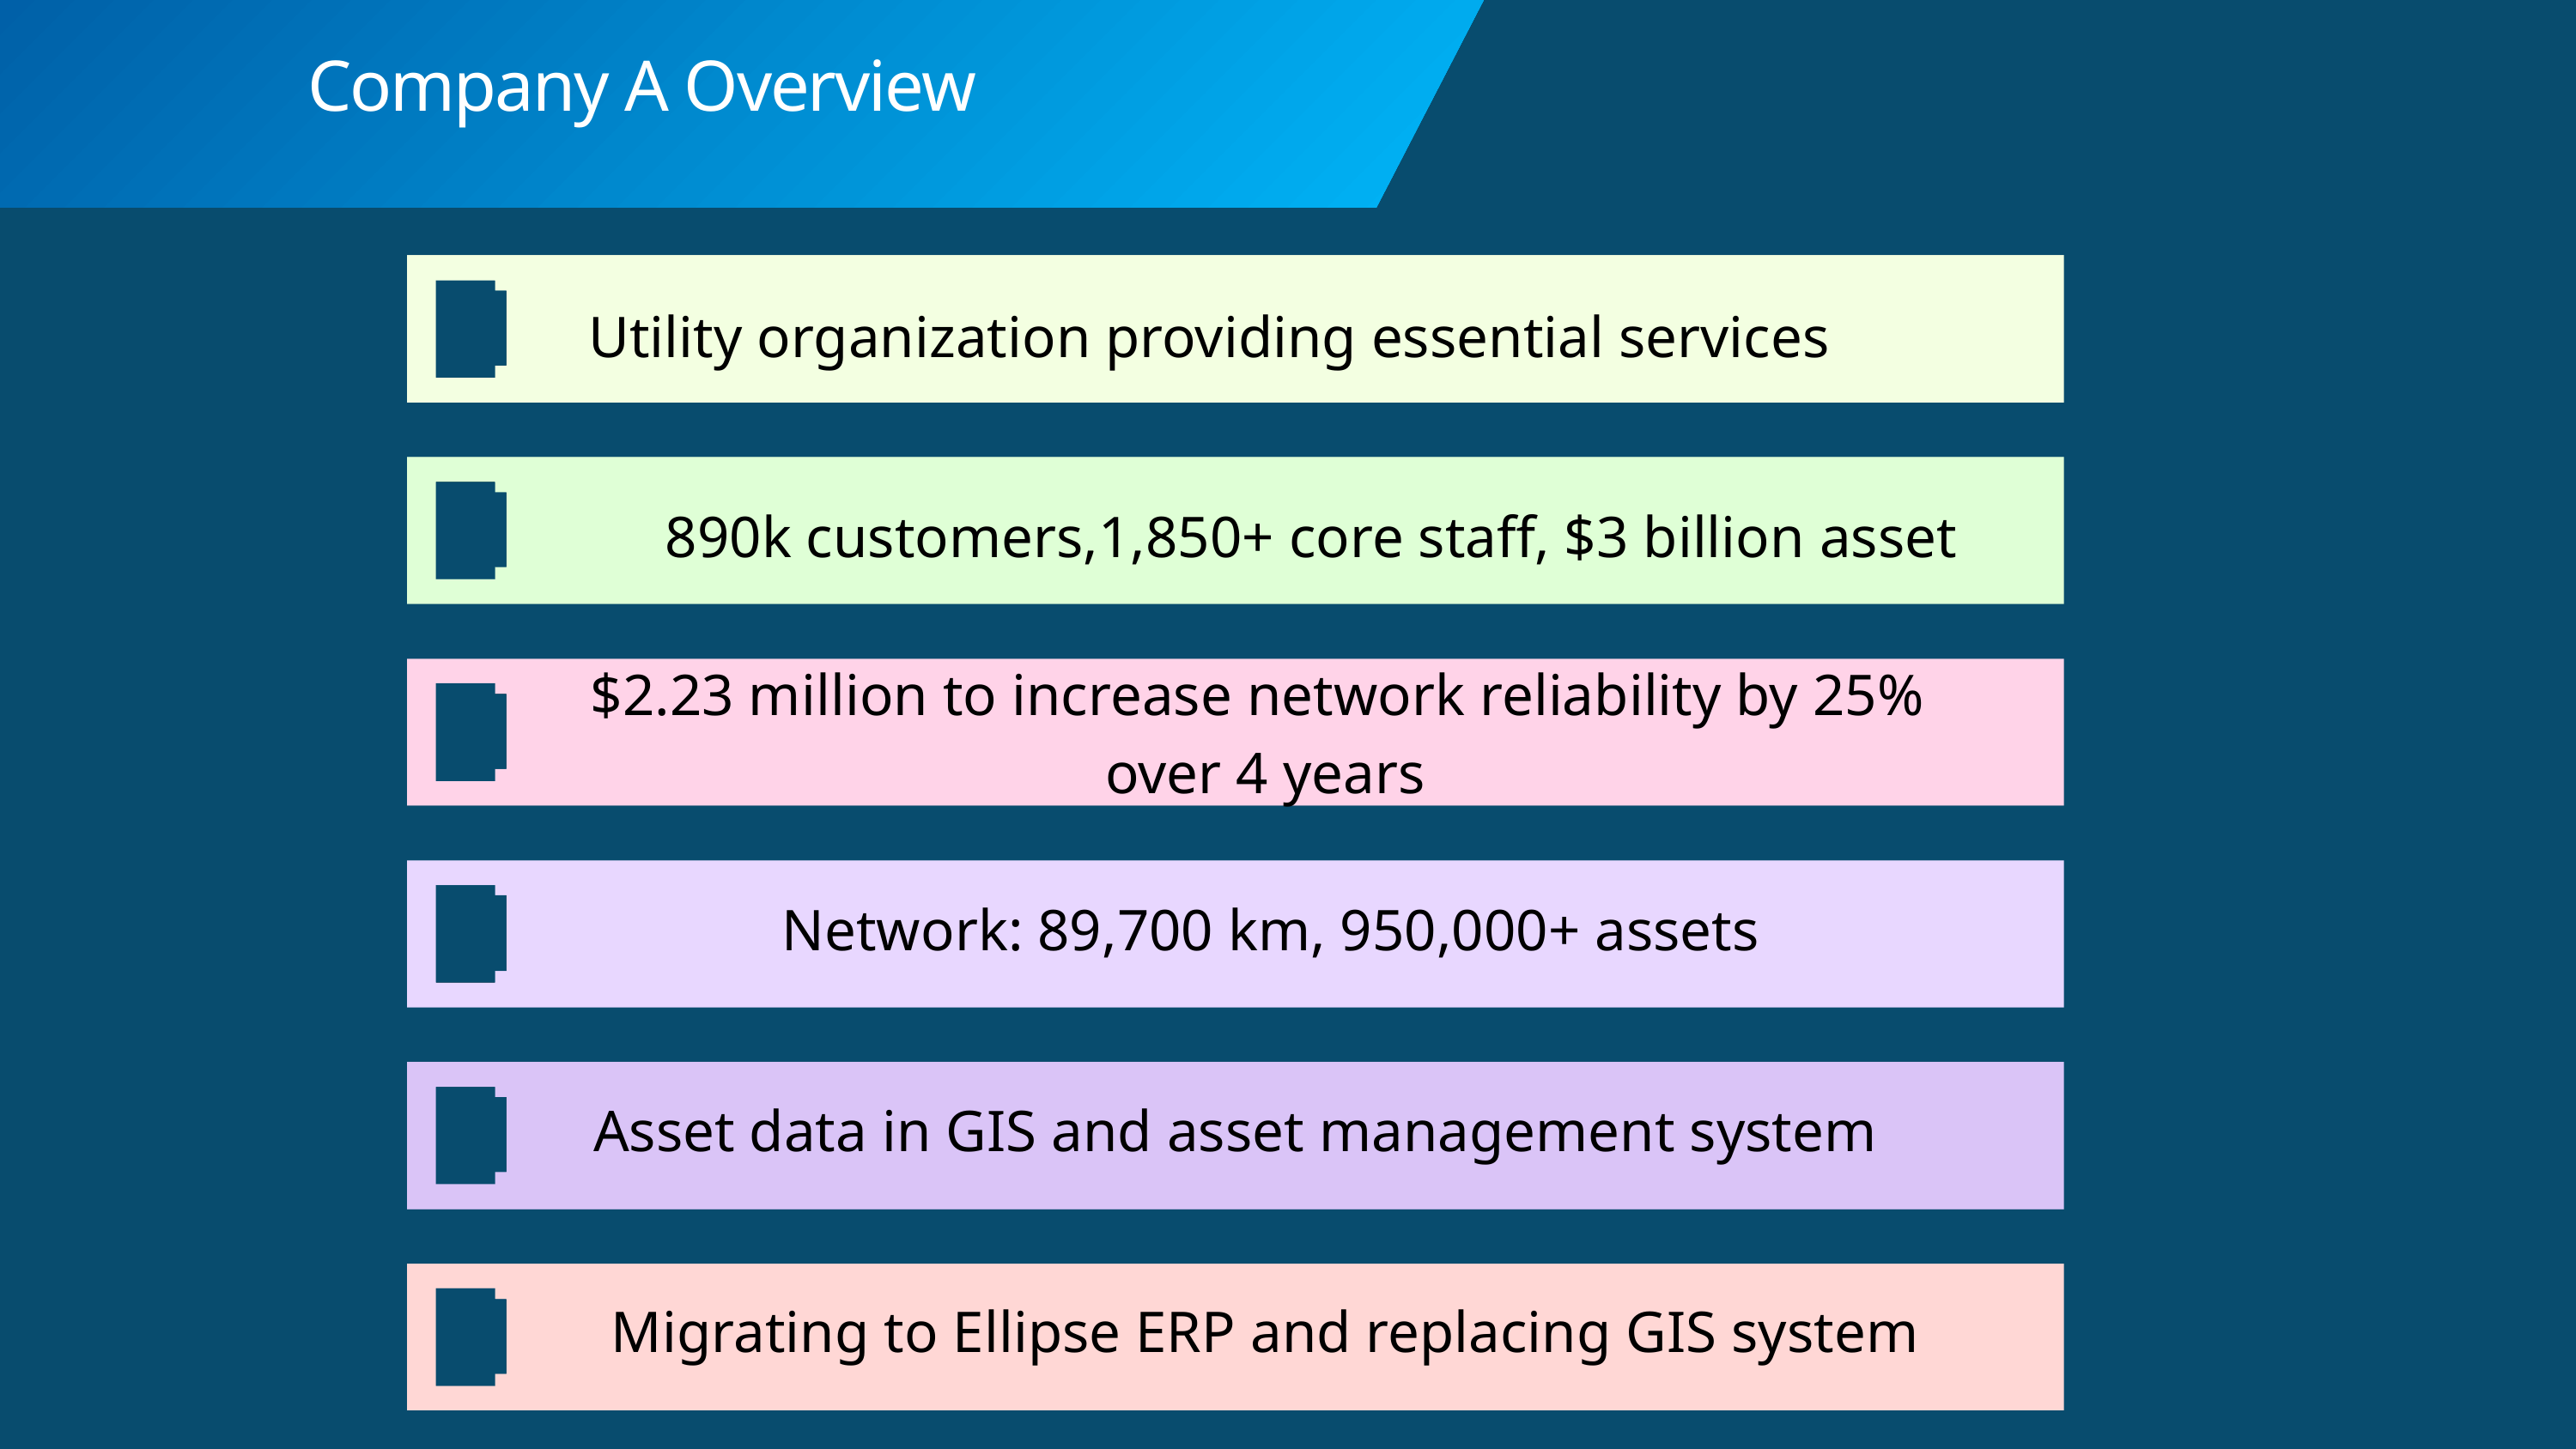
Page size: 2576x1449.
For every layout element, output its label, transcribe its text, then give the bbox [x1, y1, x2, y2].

text_box 890k customers,1,850+ core staff, $3 billion asset [307, 489, 2345, 569]
text_box $2.23 million to increase network reliability by 25% over 4 years [543, 647, 1988, 806]
text_box Network: 89,700 km, 950,000+ assets [641, 883, 1900, 962]
text_box Utility organization providing essential services [588, 289, 1988, 369]
text_box Migrating to Ellipse ERP and replacing GIS system [564, 1284, 1966, 1364]
text_box Asset data in GIS and asset management system [550, 1083, 1922, 1163]
text_box [407, 255, 2064, 489]
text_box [0, 0, 1485, 208]
text_box [407, 569, 2064, 1410]
